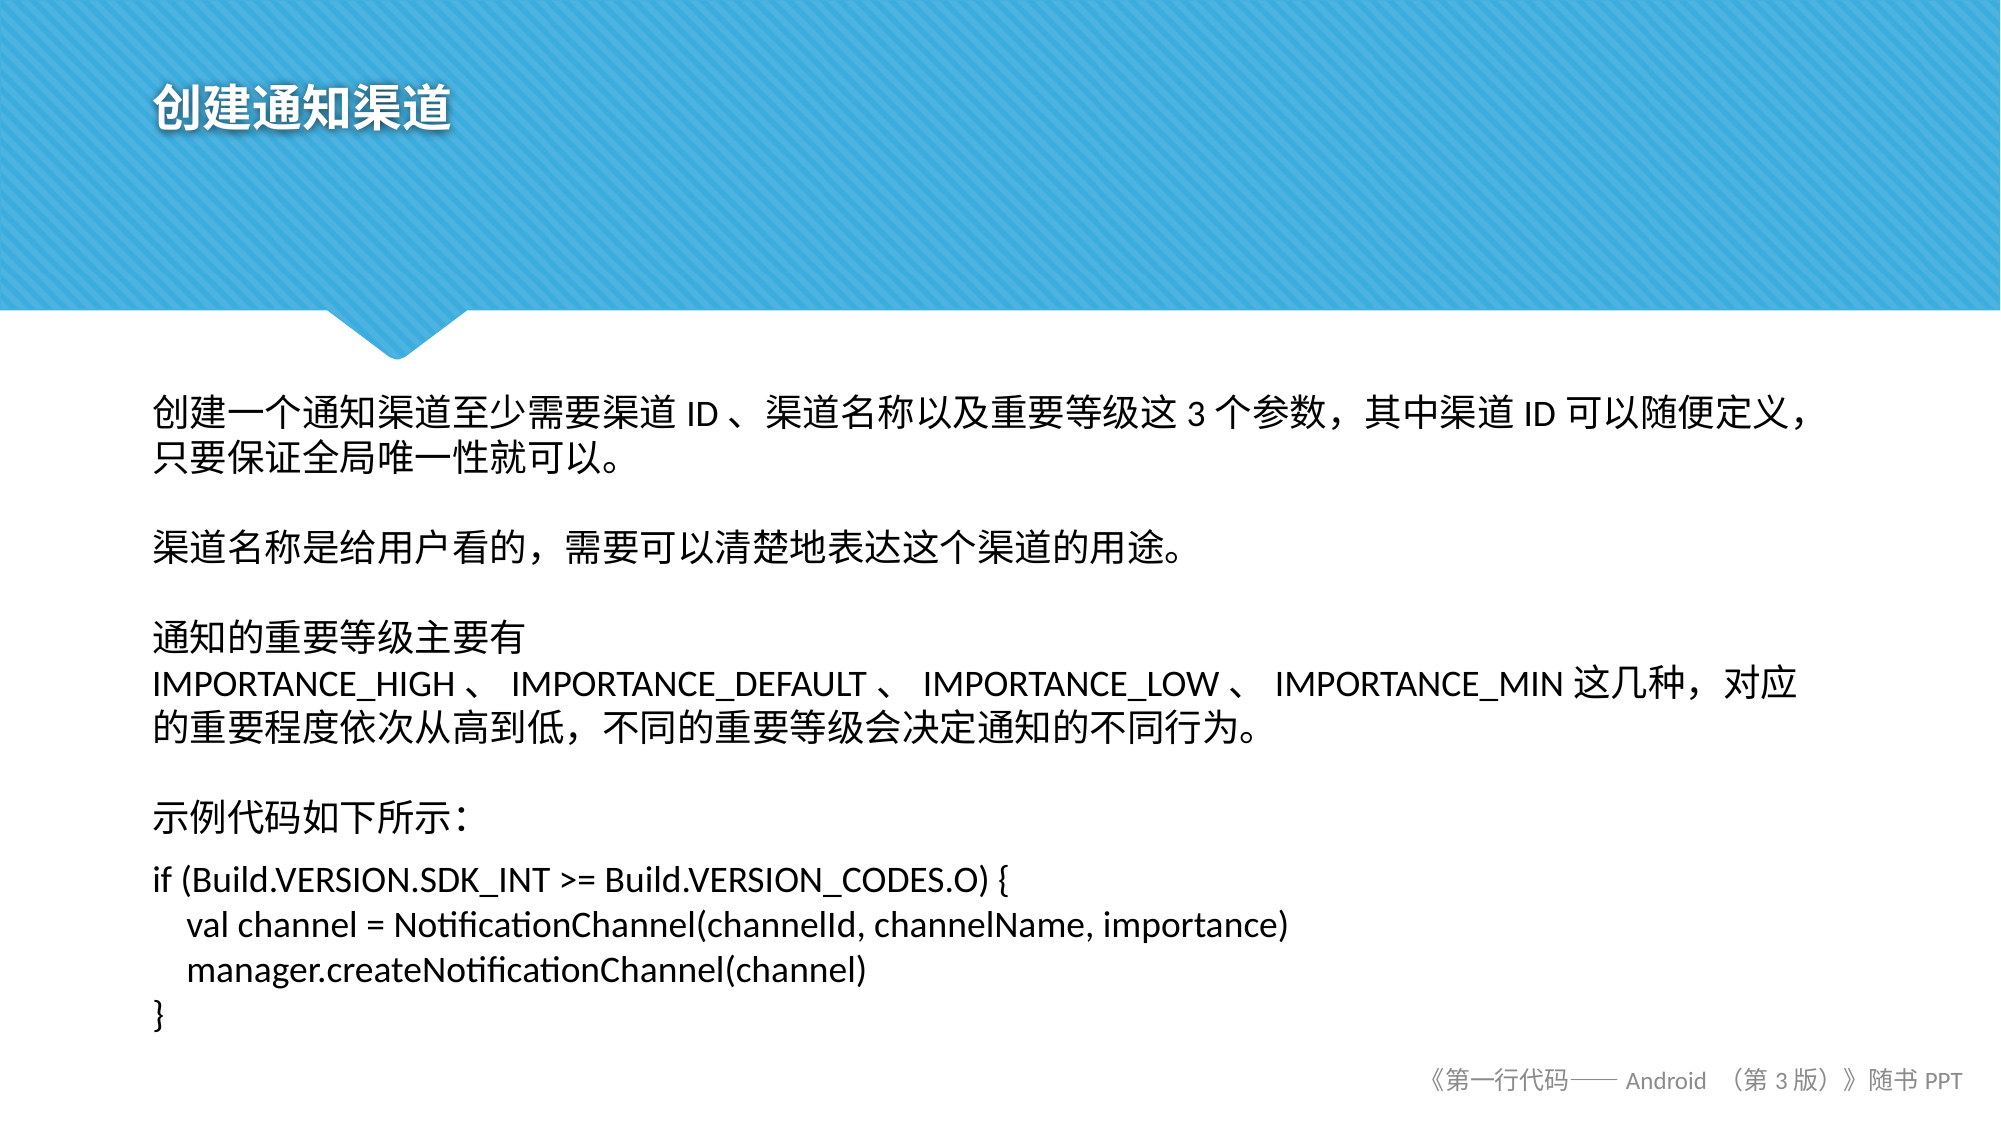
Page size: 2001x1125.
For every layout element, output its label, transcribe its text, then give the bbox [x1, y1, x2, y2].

text_box if (Build.VERSION.SDK_INT >= Build.VERSION_CODES.O) { val channel = NotificationChannel(channelId, channelName, importance) manager.createNotificationChannel(channel) } [137, 847, 1760, 1043]
title 创建通知渠道 [137, 59, 1863, 144]
text_box 创建一个通知渠道至少需要渠道ID、渠道名称以及重要等级这3个参数，其中渠道ID可以随便定义，只要保证全局唯一性就可以。 渠道名称是给用户看的，需要可以清楚地表达这个渠道的用途。 通知的重要等级主要有IMPORTANCE_HIGH、IMPORTANCE_DEFAULT、IMPORTANCE_LOW、IMPORTANCE_MIN这几种，对应的重要程度依次从高到低，不同的重要等级会决定通知的不同行为。 示例代码如下所示： [137, 382, 1831, 847]
